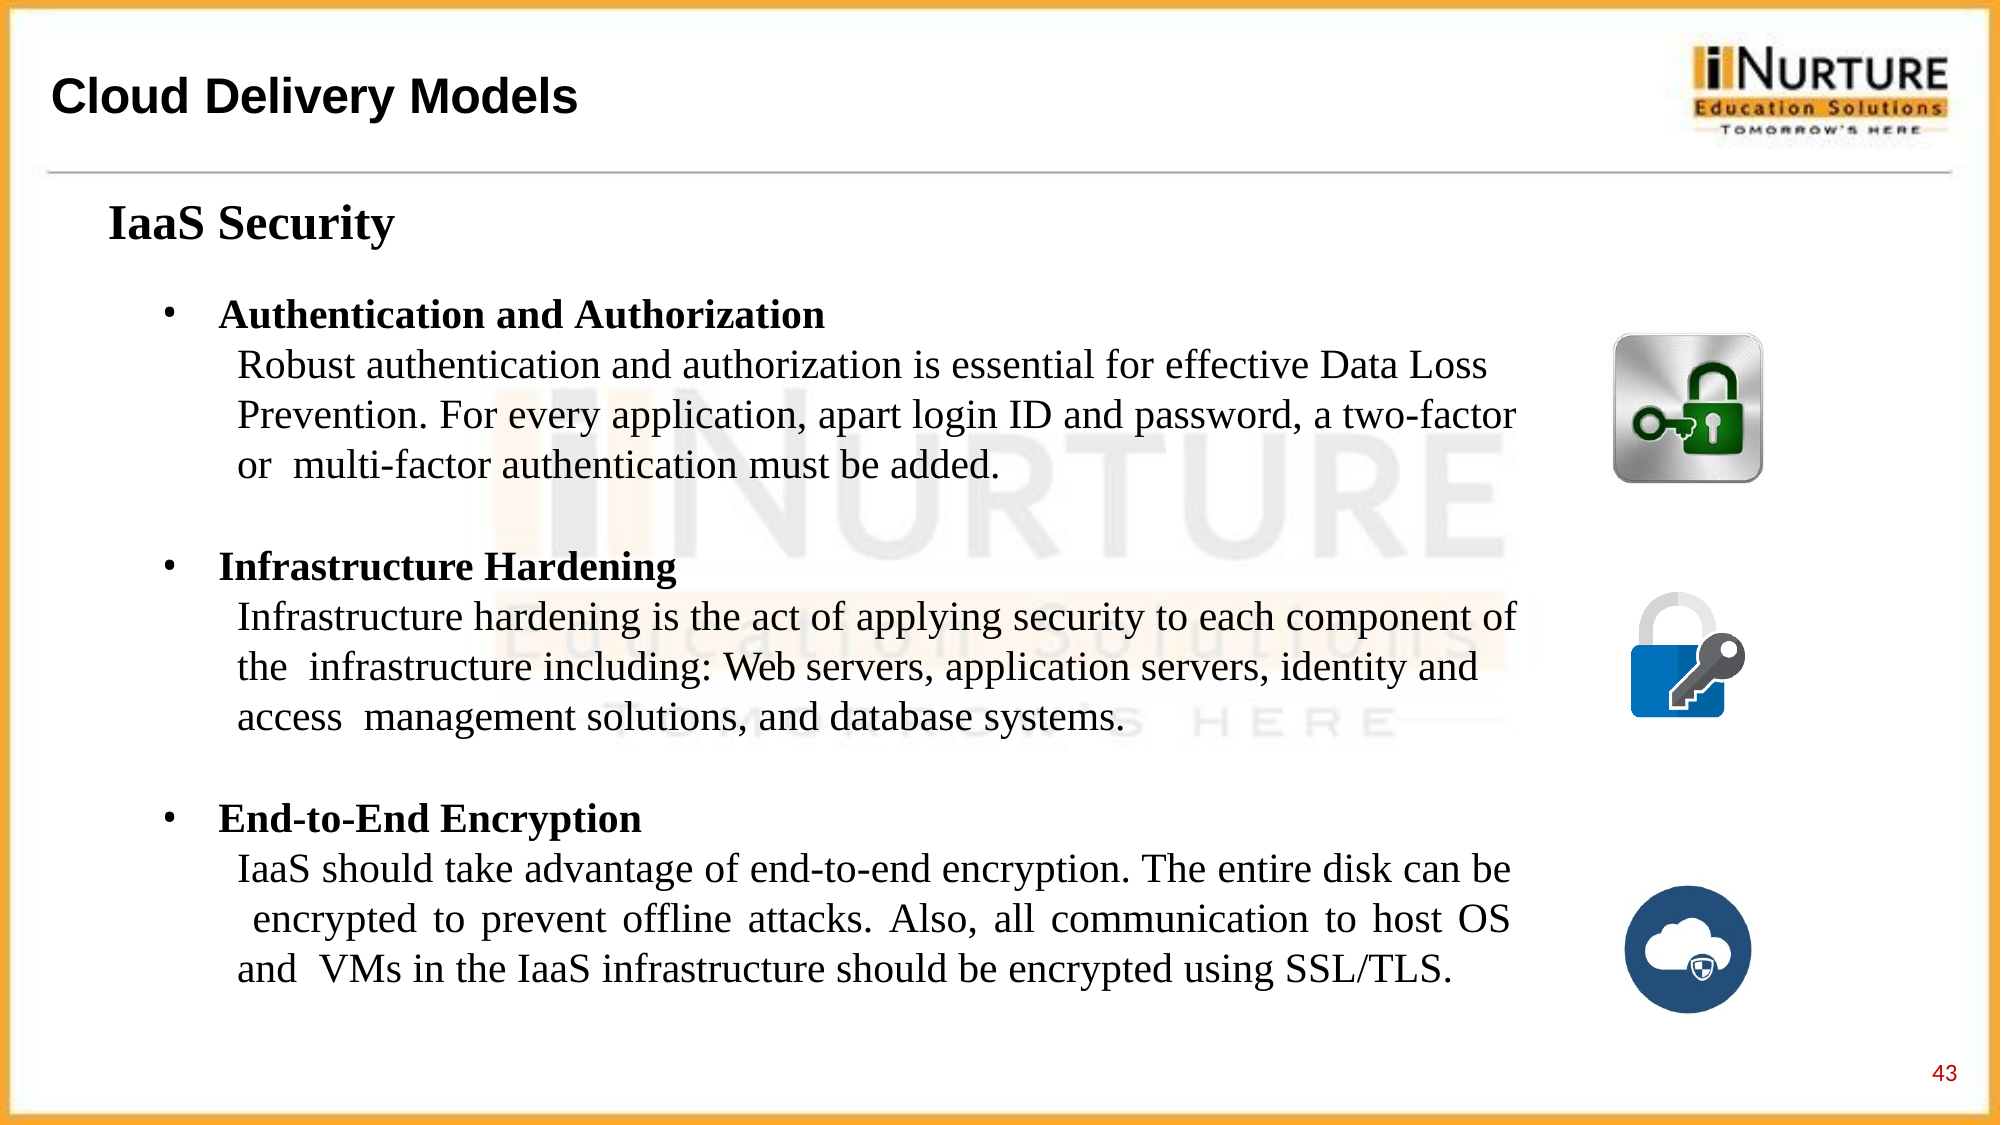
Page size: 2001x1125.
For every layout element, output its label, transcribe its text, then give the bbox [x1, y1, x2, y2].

slide_number 46 [1925, 1060, 1964, 1125]
picture [0, 0, 2000, 1125]
title Cloud Delivery Models [48, 61, 581, 251]
text_box IaaS Security Authentication and Authorization Robust authentication and authorization is essential for effective Data Loss Prevention. For every application, apart login ID and password, a two-factor or multi-factor authentication must be added. Infrastructure Hardening Infrastructure hardening is the act of applying security to each component of the infrastructure including: Web servers, application servers, identity and access management solutions, and database systems. End-to-End Encryption IaaS should take advantage of end-to-end encryption. The entire disk can be encrypted to prevent offline attacks. Also, all communication to host OS and VMs in the IaaS infrastructure should be encrypted using SSL/TLS. [105, 187, 1574, 992]
